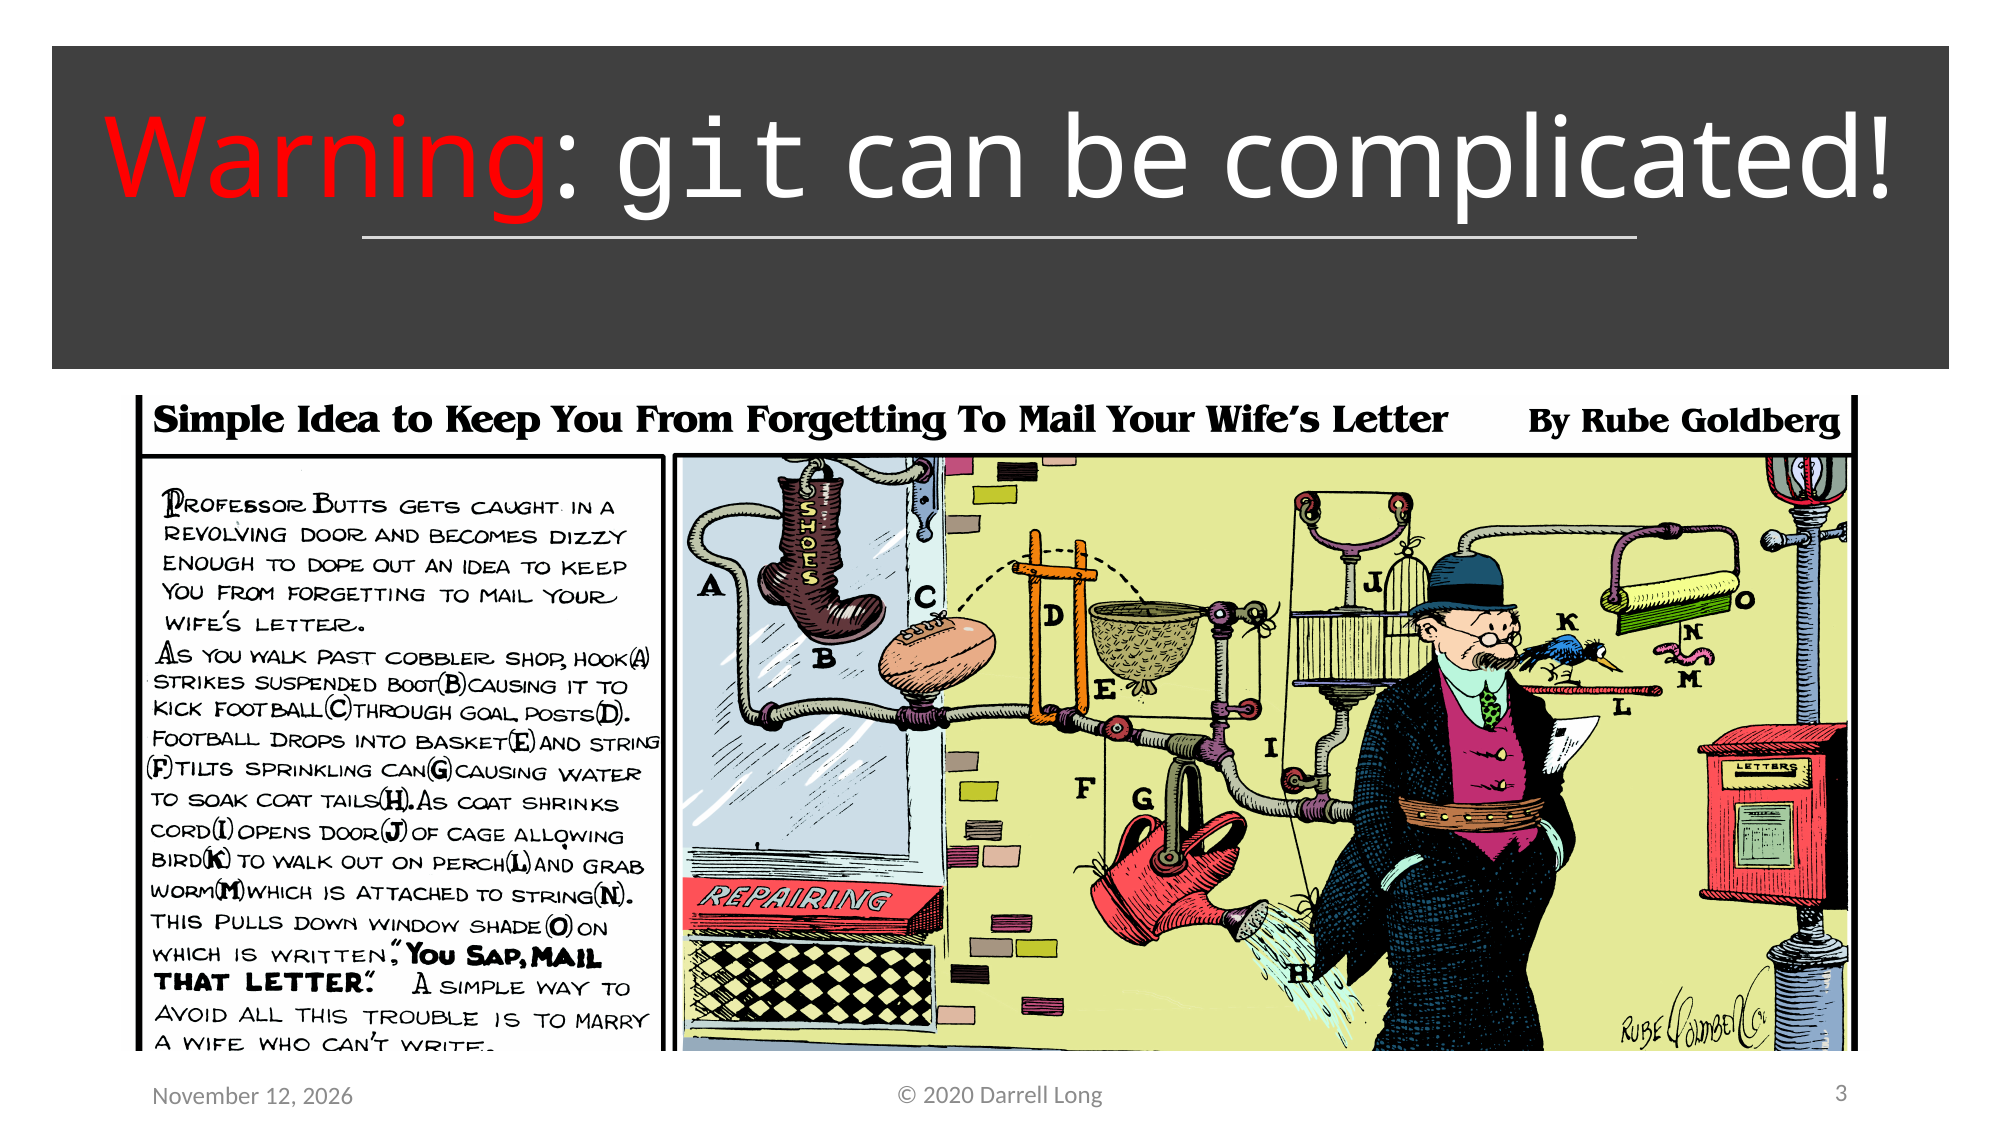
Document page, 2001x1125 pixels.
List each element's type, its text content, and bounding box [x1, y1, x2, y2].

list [121, 395, 1870, 1051]
footer © 2020 Darrell Long [662, 1063, 1338, 1124]
slide_number 3 [1412, 1061, 1863, 1122]
title Warning: git can be complicated! [86, 76, 1914, 230]
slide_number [137, 1064, 588, 1125]
text_box [61, 55, 1939, 360]
